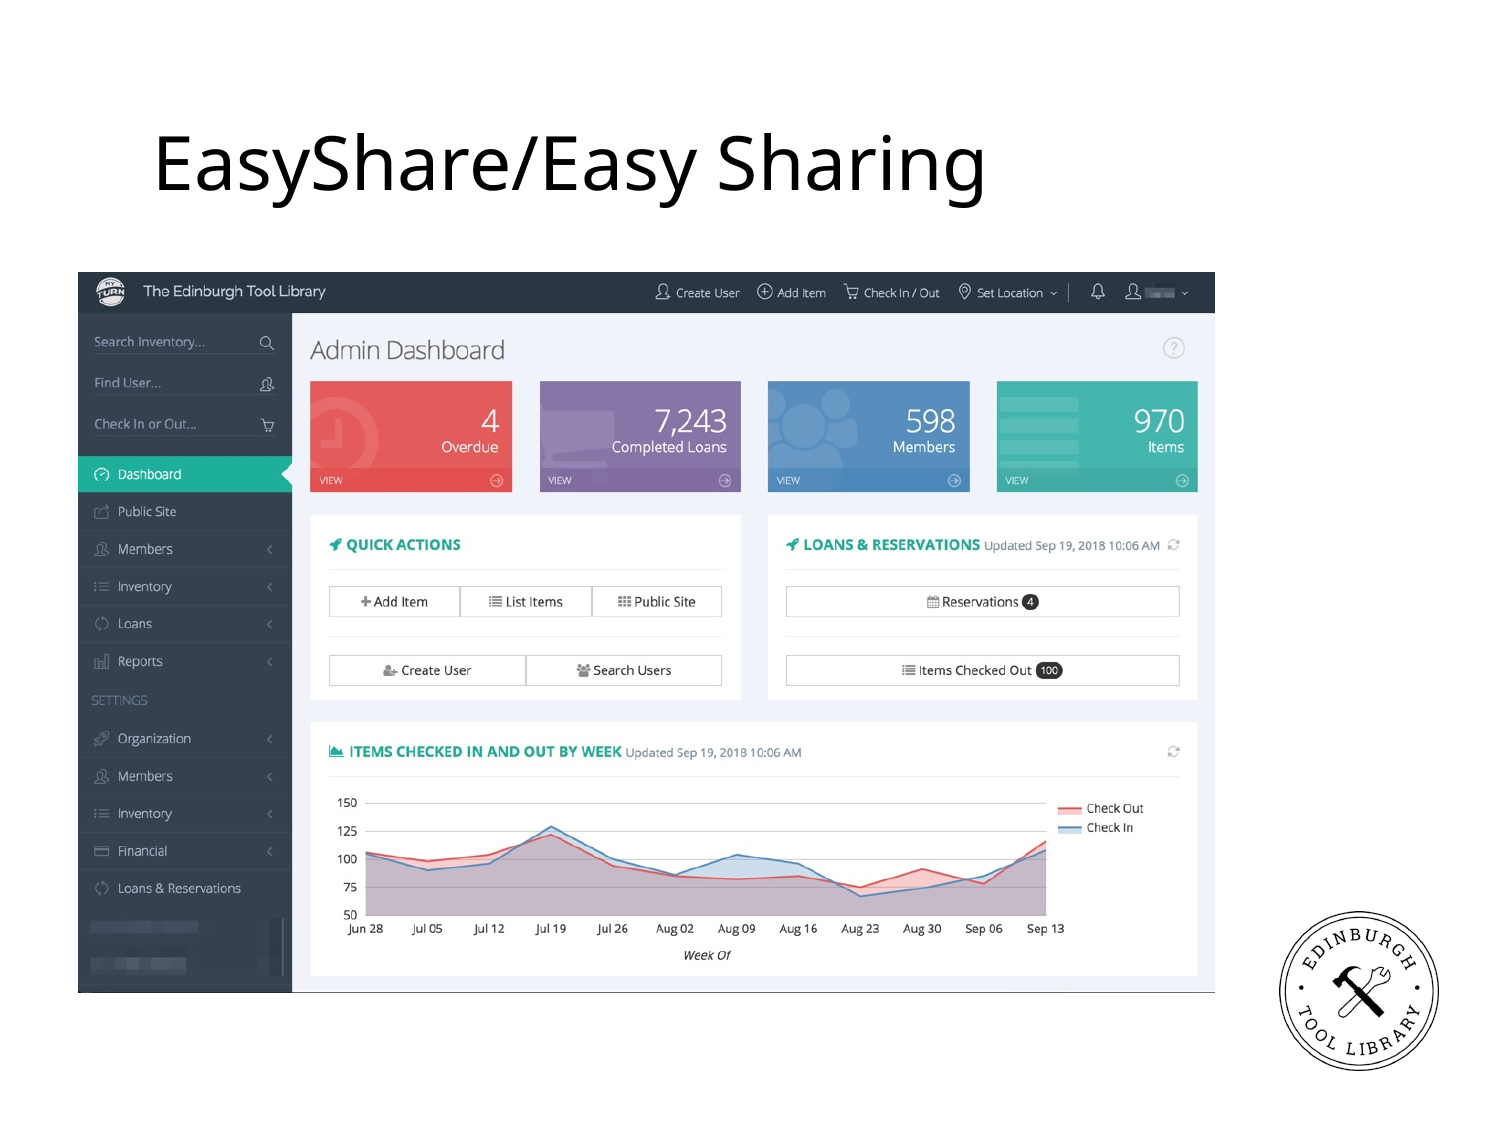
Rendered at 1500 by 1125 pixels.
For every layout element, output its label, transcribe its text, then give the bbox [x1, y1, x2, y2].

picture [78, 272, 1215, 994]
picture [1279, 911, 1440, 1071]
text_box EasyShare/Easy Sharing [137, 108, 1005, 214]
